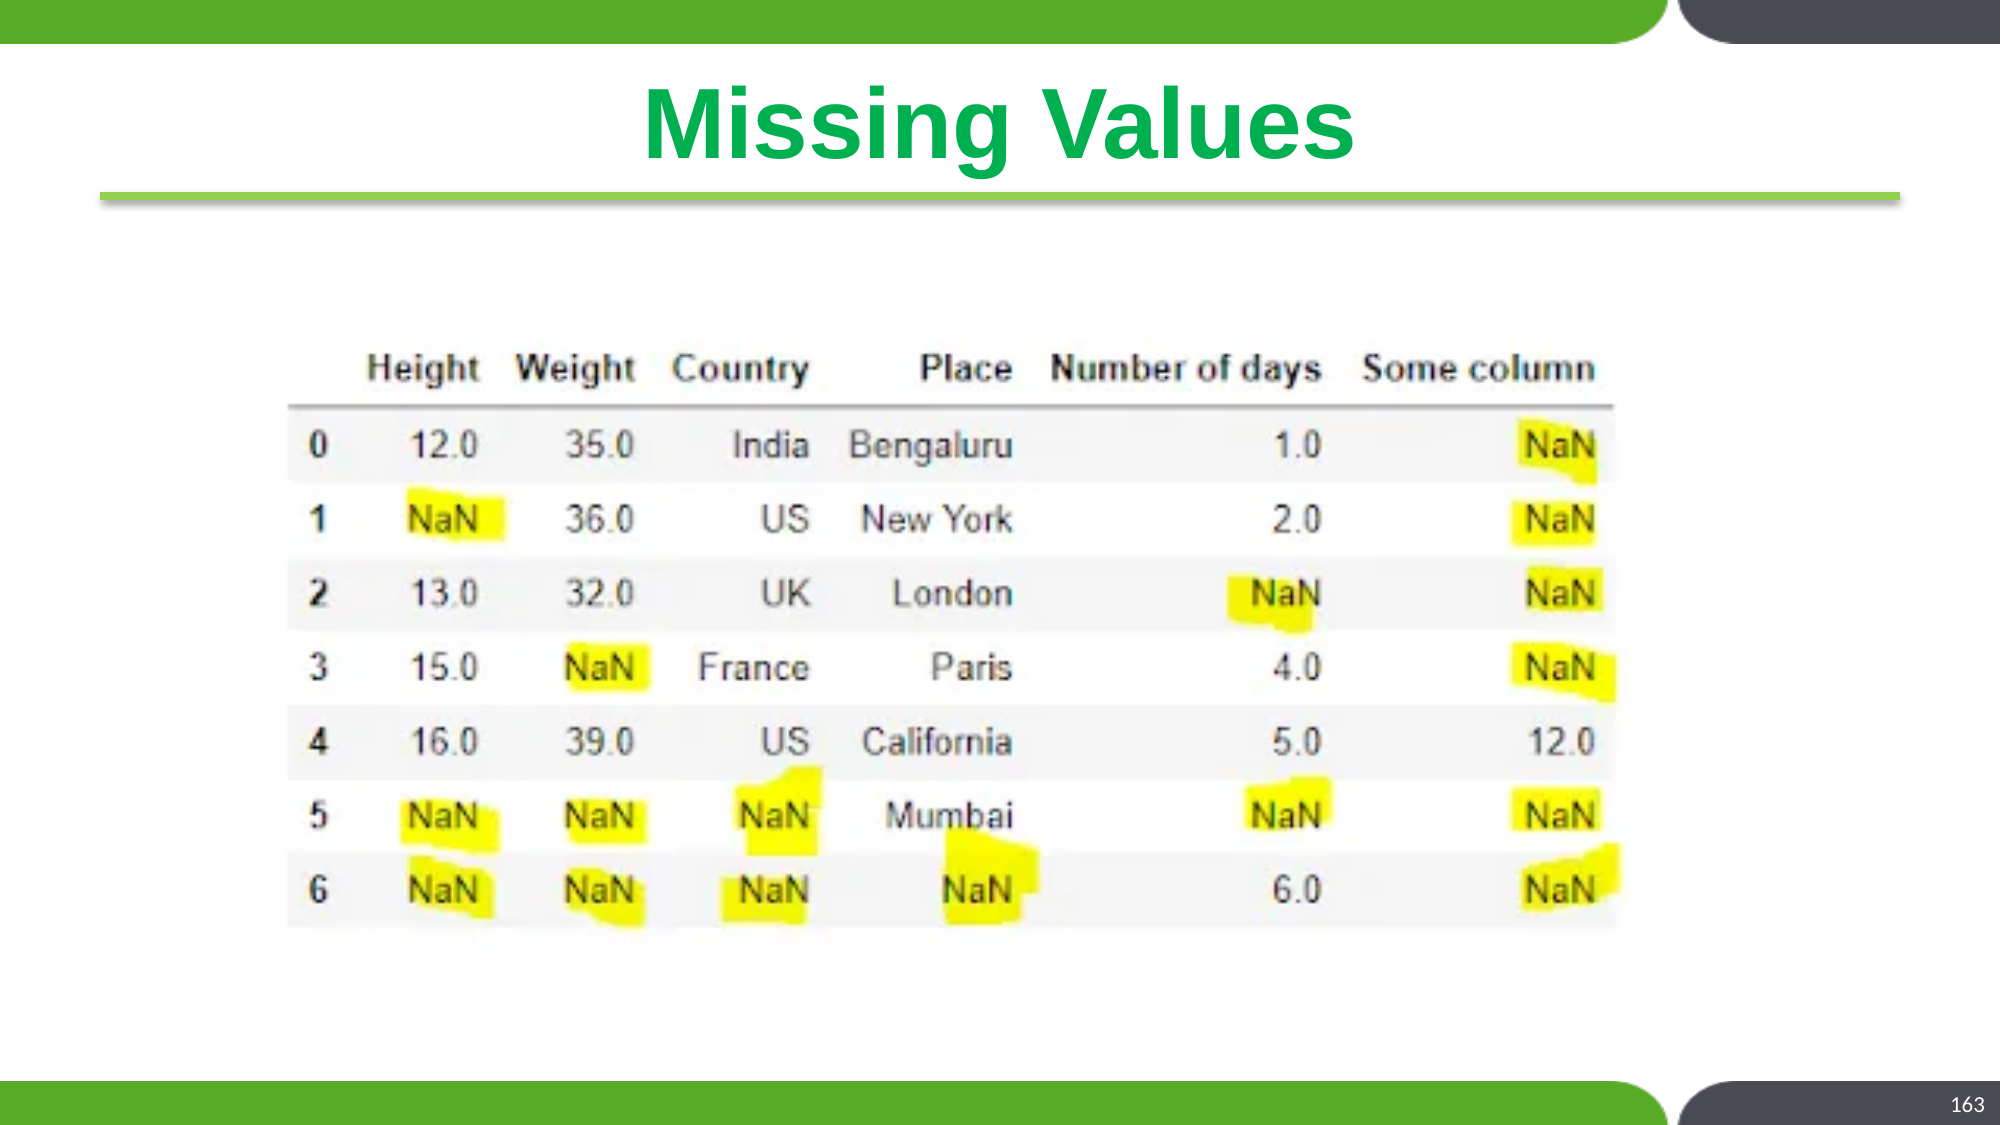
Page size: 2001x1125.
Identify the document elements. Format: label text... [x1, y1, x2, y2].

title Missing Values [99, 50, 1900, 181]
slide_number 163 [1690, 1081, 2000, 1125]
picture [263, 308, 1667, 954]
